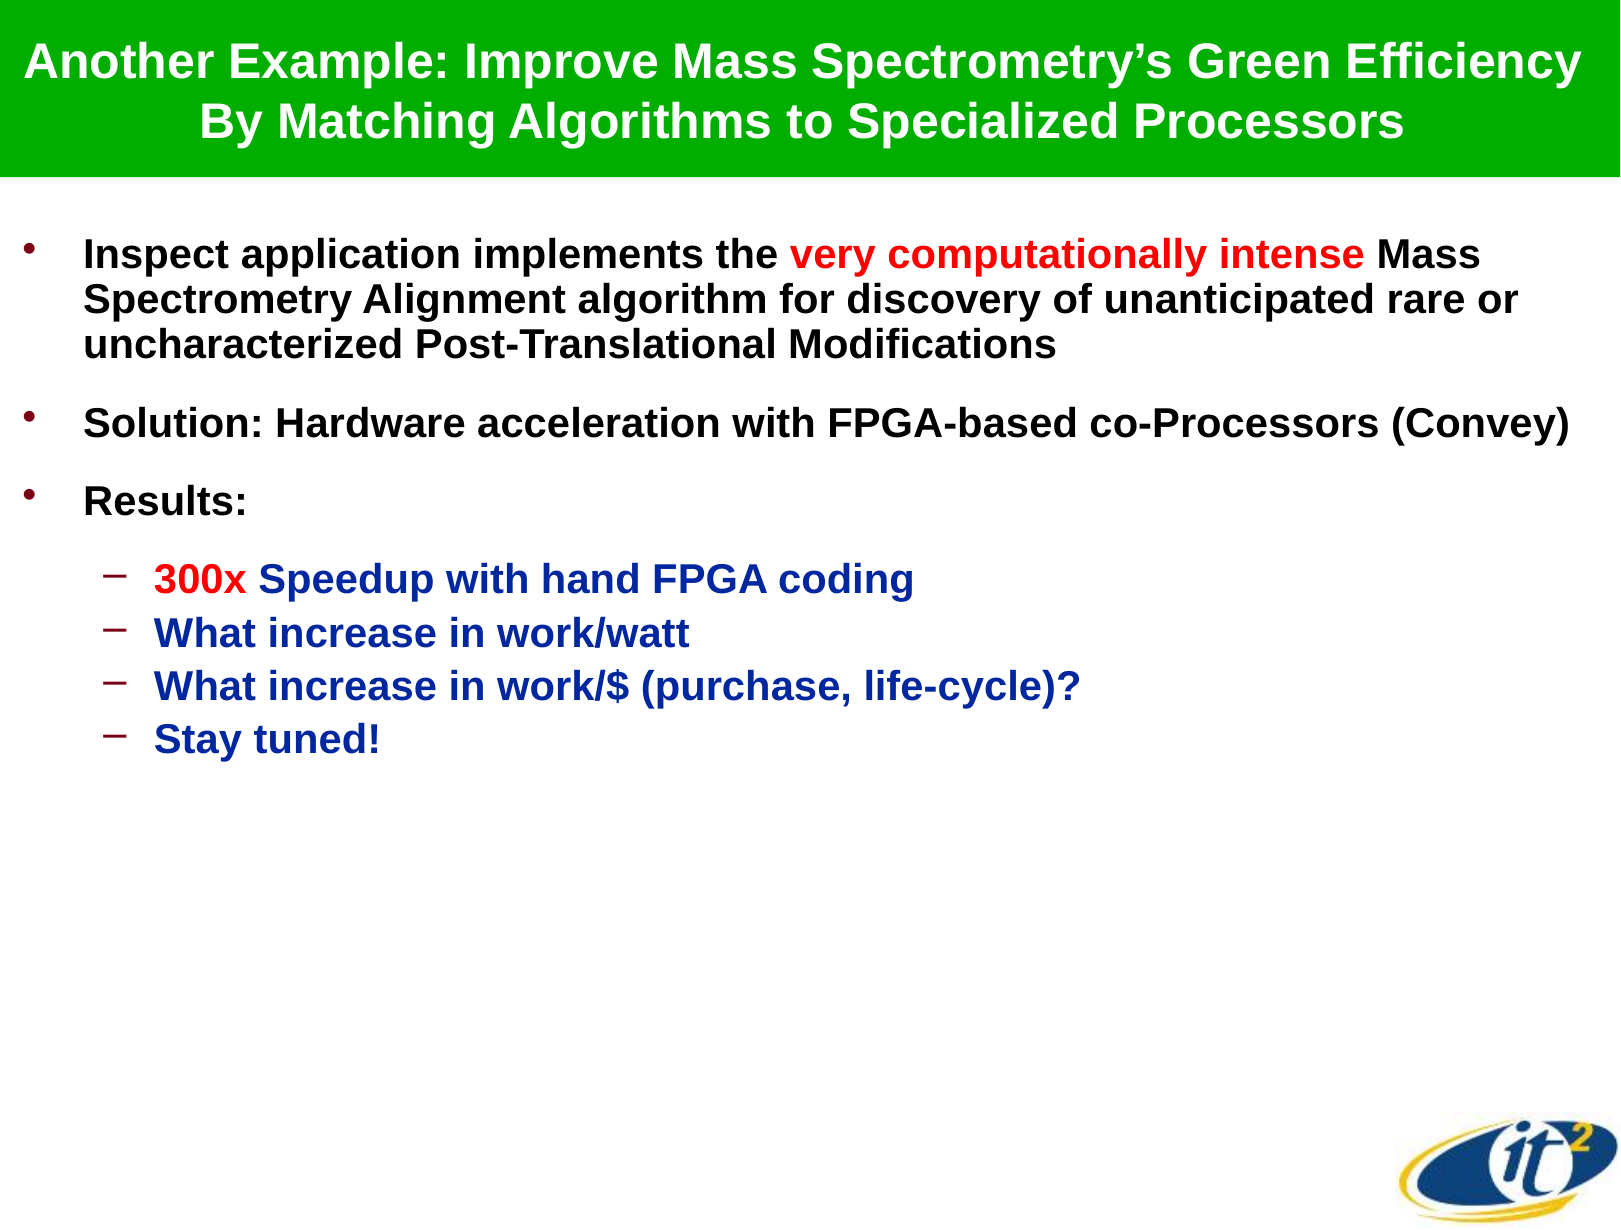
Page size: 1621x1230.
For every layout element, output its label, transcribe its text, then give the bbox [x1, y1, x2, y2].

picture [1395, 1156, 1621, 1227]
list Inspect application implements the very computationally intense Mass Spectrometry Alignment algorithm for discovery of unanticipated rare or uncharacterized Post-Translational Modifications Solution: Hardware acceleration with FPGA-based co-Processors (Convey) Results: 300x Speedup with hand FPGA coding What increase in work/watt What increase in work/$ (purchase, life-cycle)? Stay tuned! [5, 224, 1621, 1156]
title Another Example: Improve Mass Spectrometry’s Green Efficiency By Matching Algorithms to Specialized Processors [0, 0, 1621, 178]
